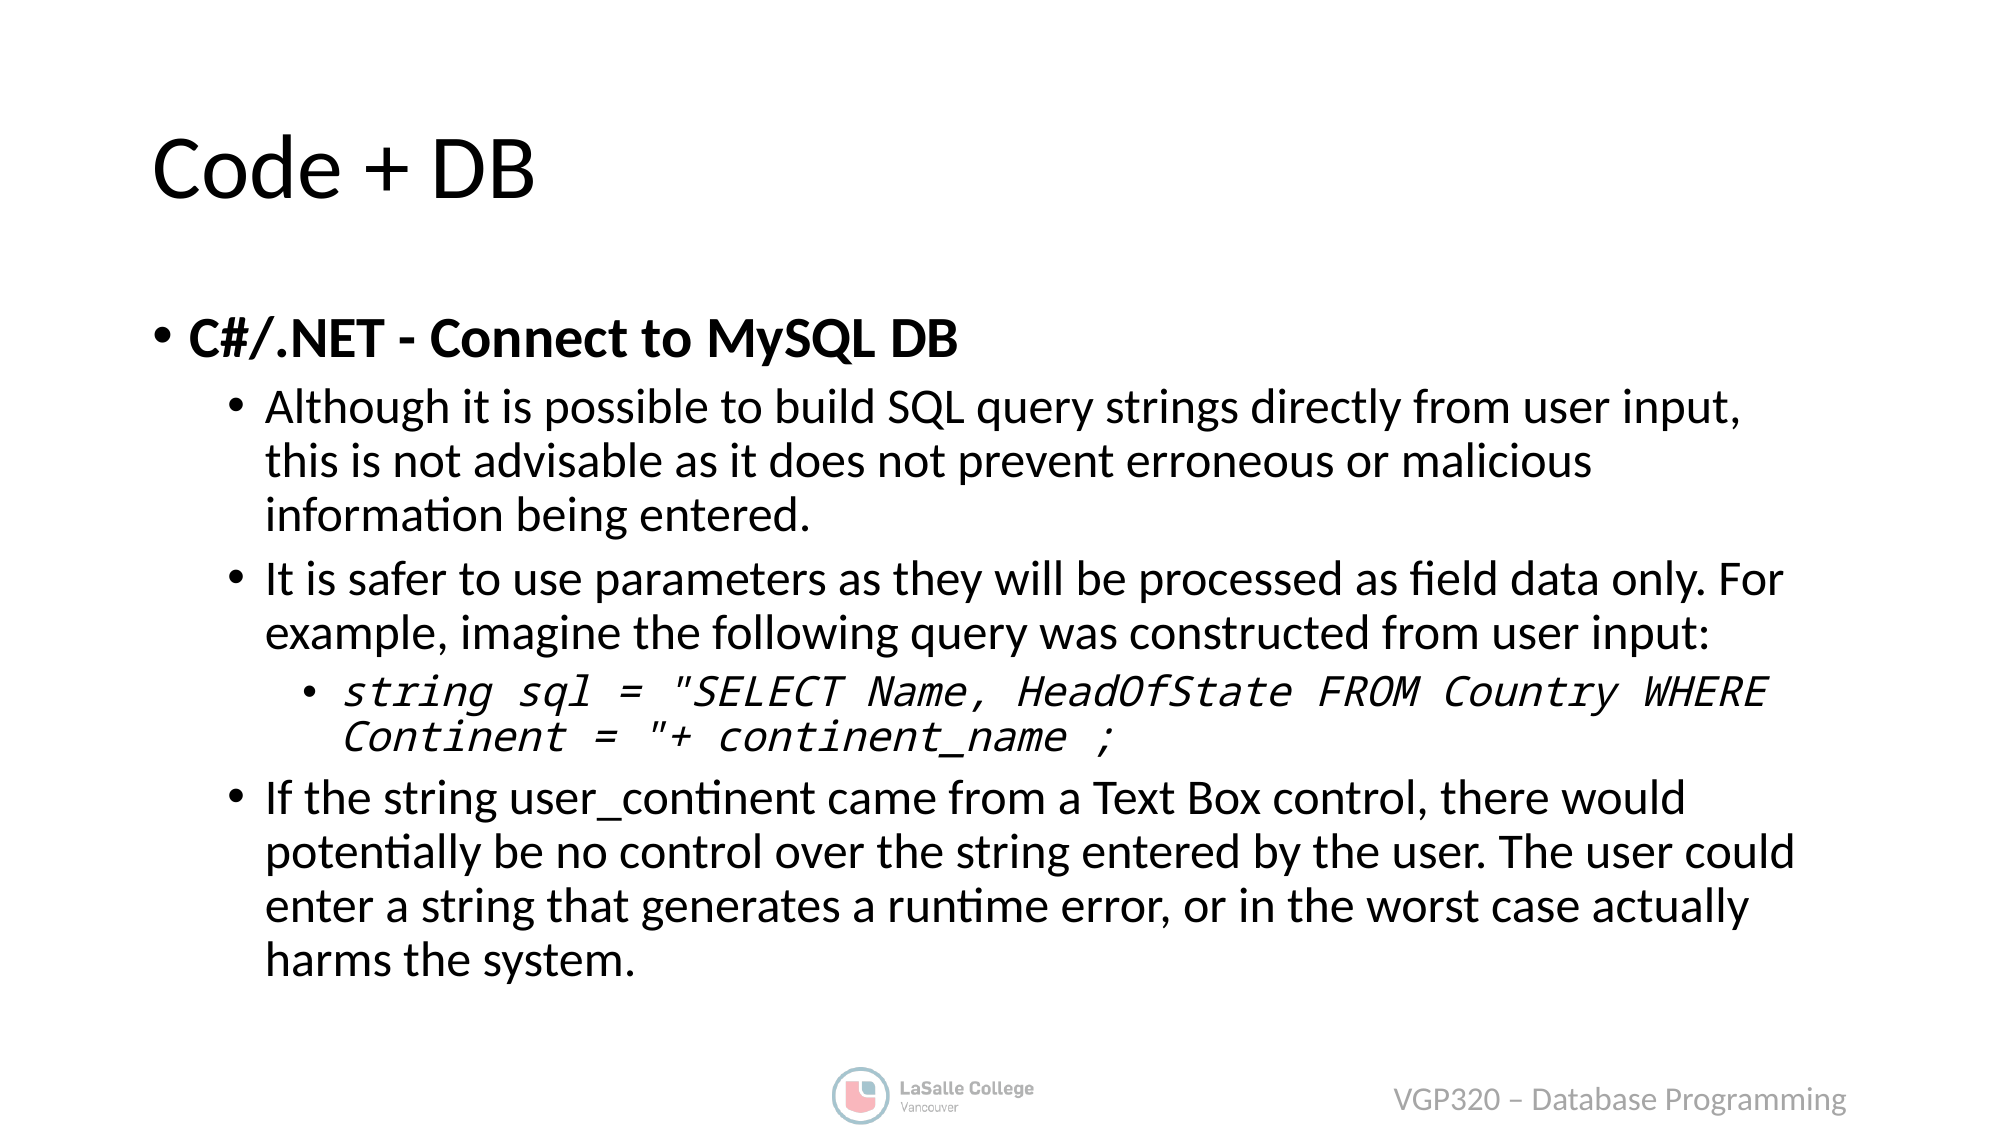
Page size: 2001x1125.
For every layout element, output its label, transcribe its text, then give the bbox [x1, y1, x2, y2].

list C#/.NET - Connect to MySQL DB Although it is possible to build SQL query strings directly from user input, this is not advisable as it does not prevent erroneous or malicious information being entered. It is safer to use parameters as they will be processed as field data only. For example, imagine the following query was constructed from user input: string sql = "SELECT Name, HeadOfState FROM Country WHERE Continent = "+ continent_name ; If the string user_continent came from a Text Box control, there would potentially be no control over the string entered by the user. The user could enter a string that generates a runtime error, or in the worst case actually harms the system. [137, 299, 1836, 1014]
title Code + DB [137, 59, 1863, 278]
